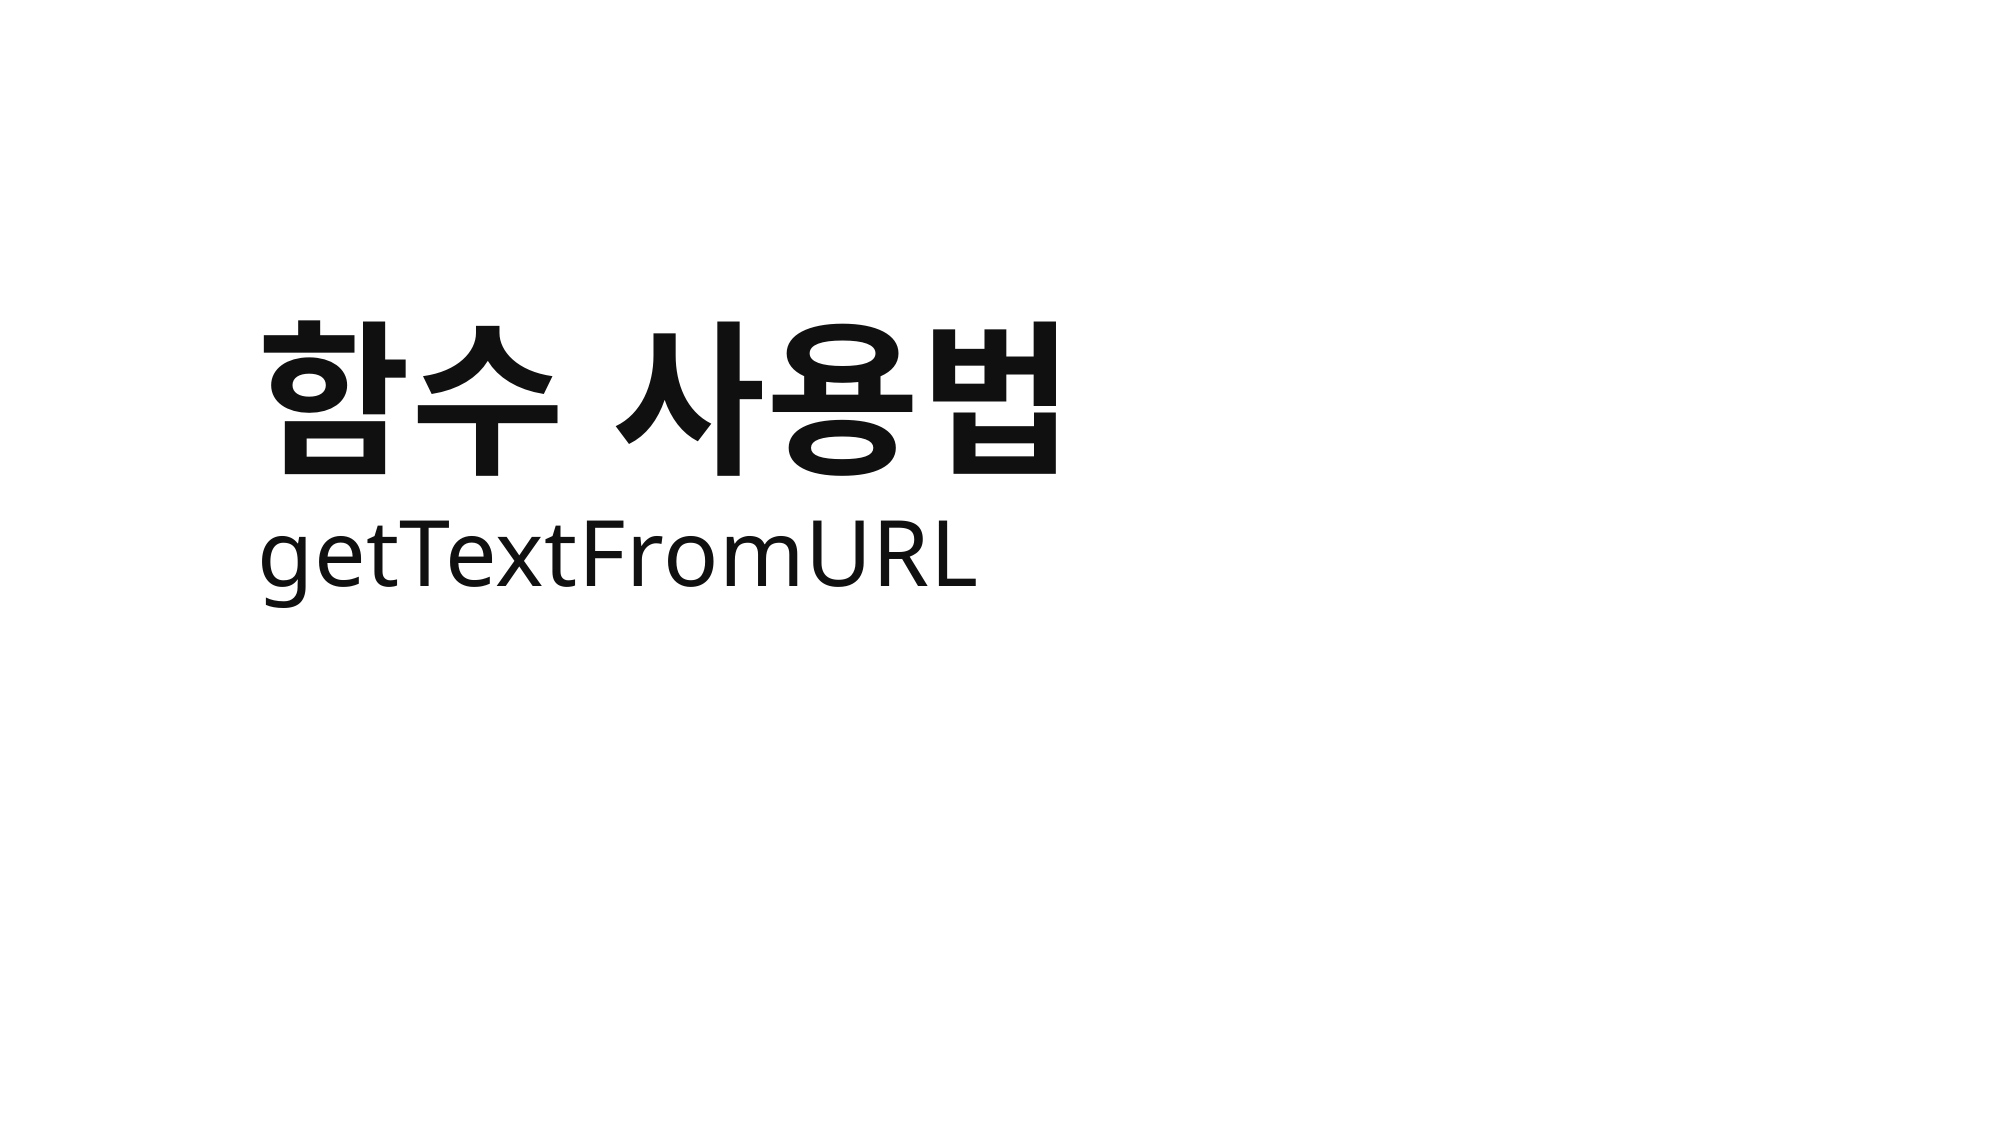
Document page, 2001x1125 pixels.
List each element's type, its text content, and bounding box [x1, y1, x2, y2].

text_box 함수 사용법 getTextFromURL [242, 287, 1090, 612]
